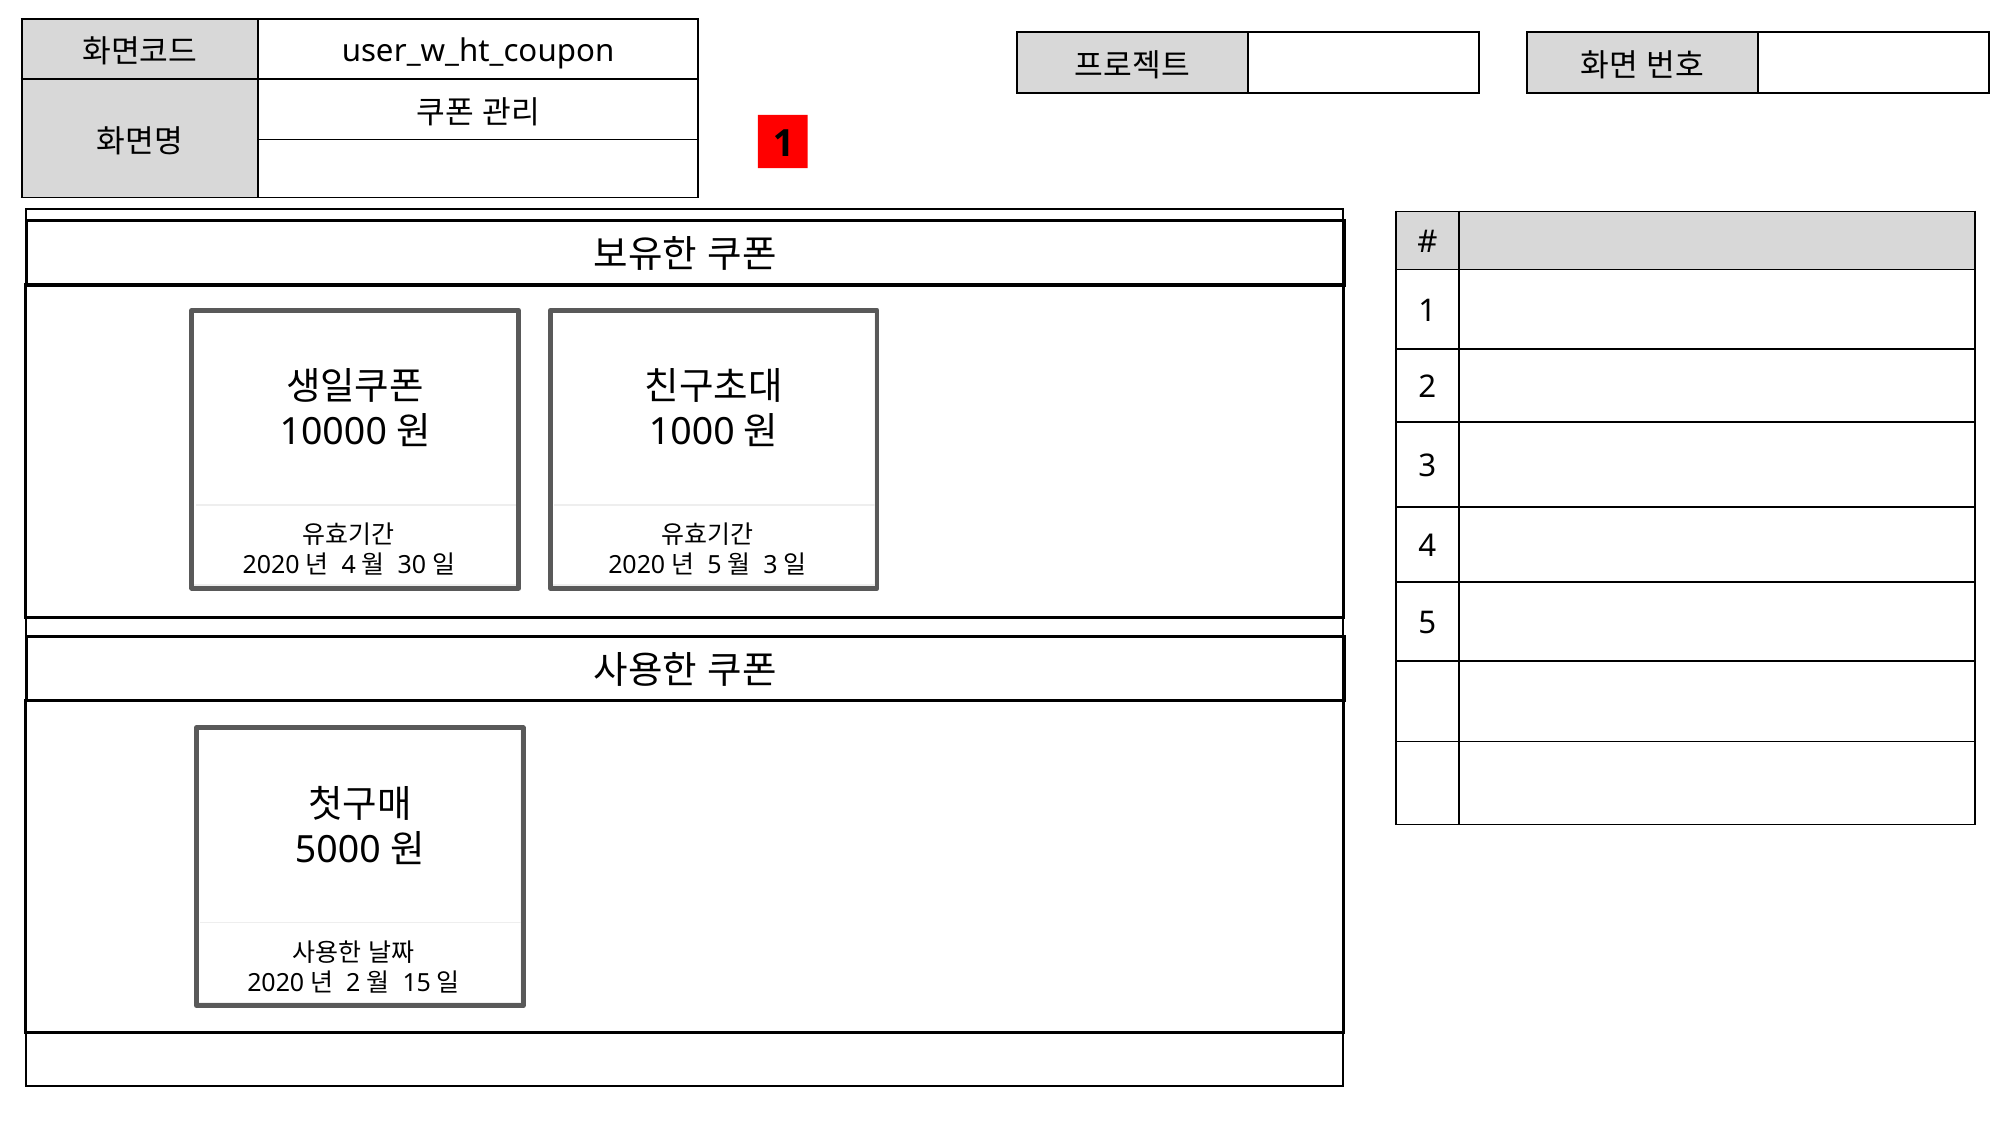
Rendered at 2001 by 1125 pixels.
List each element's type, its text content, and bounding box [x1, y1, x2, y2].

table_header [1460, 212, 1974, 269]
text_box 보유한 쿠폰 [25, 220, 1345, 284]
table_cell 1 [1397, 270, 1458, 348]
text_box 사용한 쿠폰 [25, 635, 1345, 699]
table_cell [1460, 662, 1974, 741]
table_header 화면 번호 [1528, 33, 1757, 92]
text_box [25, 1034, 1344, 1087]
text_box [194, 312, 517, 586]
table_header 프로젝트 [1018, 33, 1247, 92]
table_header [1249, 33, 1478, 92]
text_box [25, 699, 1345, 1034]
table_cell [1460, 350, 1974, 421]
table_cell 5 [1397, 583, 1458, 660]
table_cell [1460, 583, 1974, 660]
table_cell [1397, 742, 1458, 824]
table_cell 쿠폰 관리 [259, 80, 697, 139]
table_cell 화면명 [23, 80, 257, 197]
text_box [552, 312, 875, 586]
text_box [198, 729, 521, 1004]
table_cell [259, 140, 697, 197]
table_cell 4 [1397, 508, 1458, 581]
table_cell [1460, 508, 1974, 581]
table_header # [1397, 212, 1458, 269]
table_header user_w_ht_coupon [259, 20, 697, 78]
table_header [1759, 33, 1988, 92]
text_box [25, 208, 1344, 220]
table_cell [1460, 270, 1974, 348]
table_cell 3 [1397, 423, 1458, 506]
table_header 화면코드 [23, 20, 257, 78]
table_cell [1460, 423, 1974, 506]
table_cell [1397, 662, 1458, 741]
table_cell [1460, 742, 1974, 824]
table_cell 2 [1397, 350, 1458, 421]
text_box 1 [757, 114, 808, 169]
text_box [25, 284, 1345, 619]
text_box [25, 619, 1344, 635]
